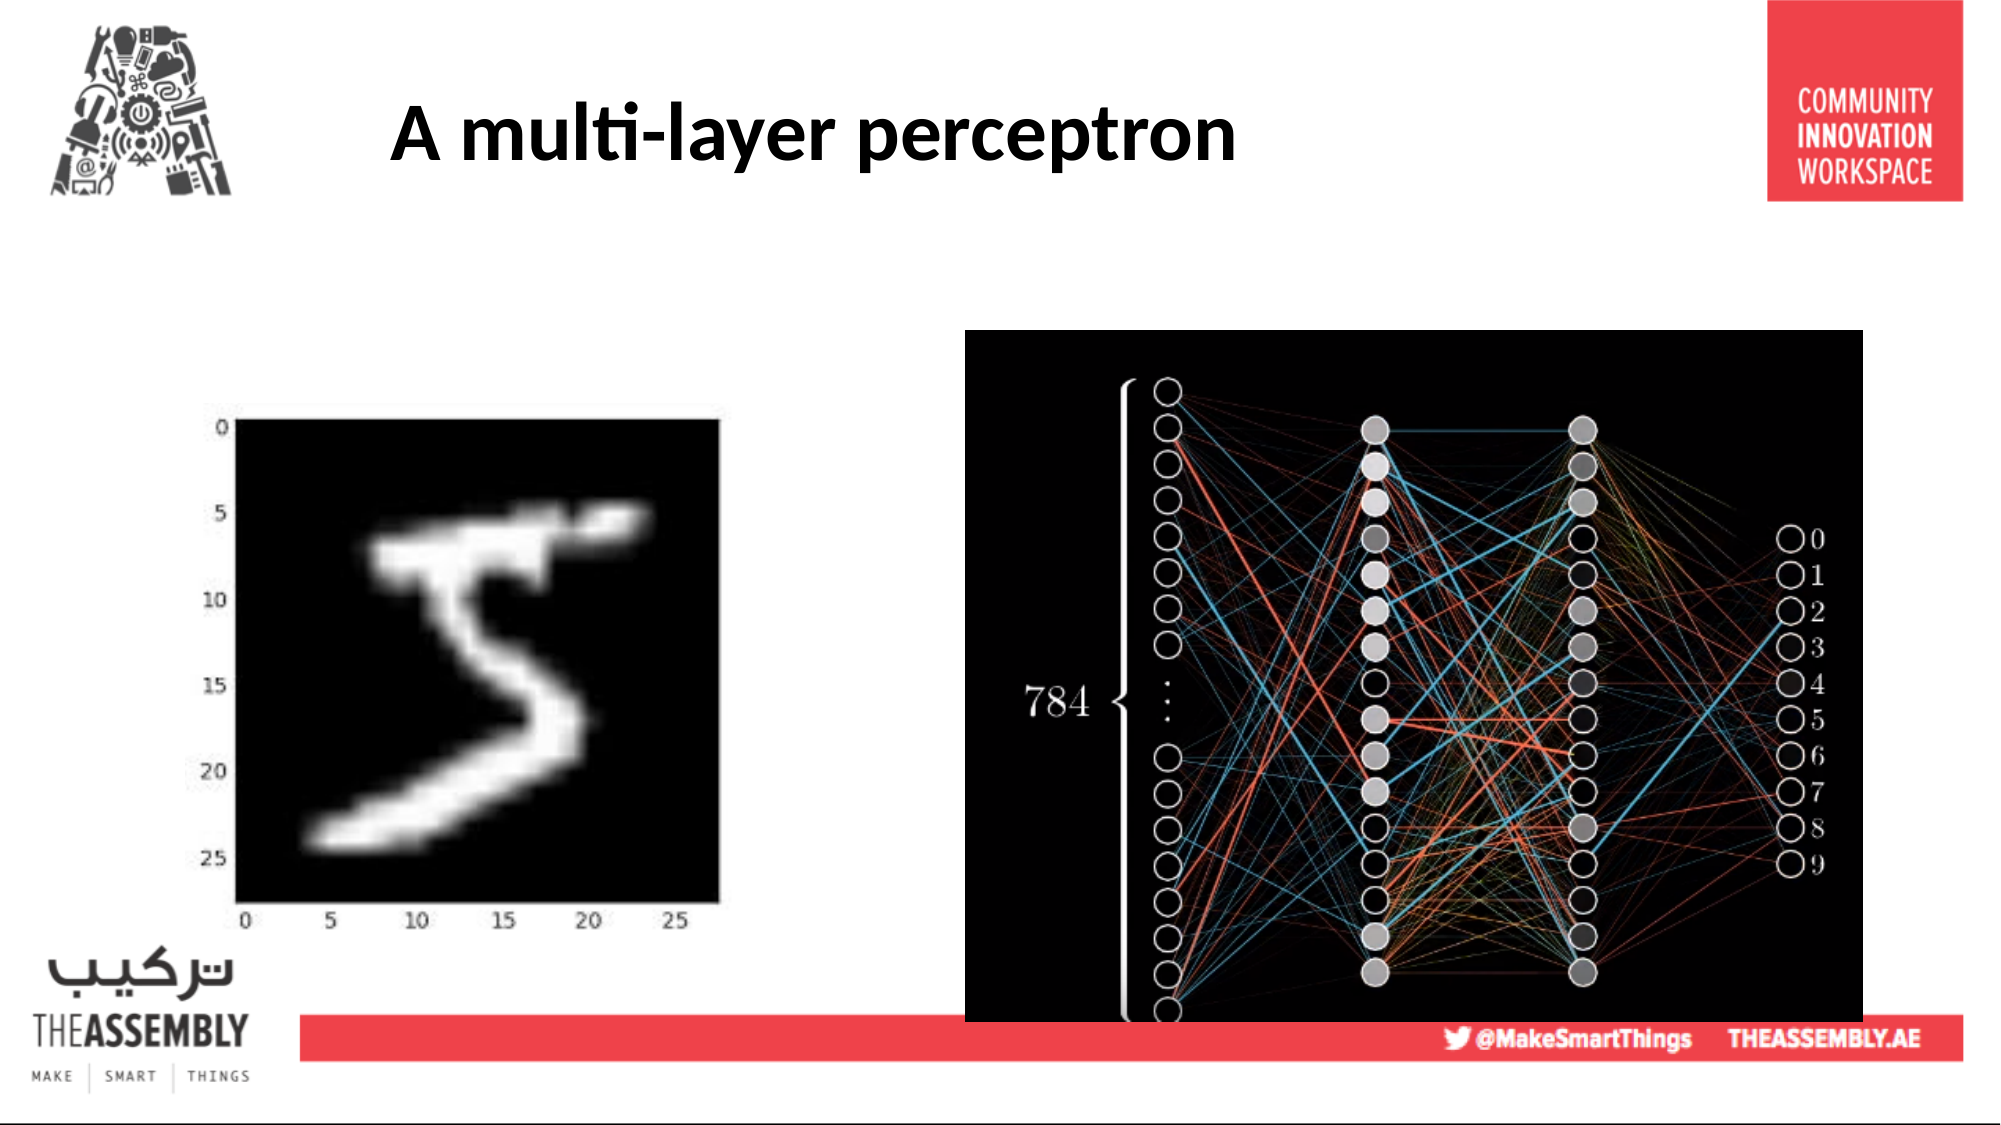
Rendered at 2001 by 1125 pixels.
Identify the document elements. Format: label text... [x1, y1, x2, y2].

text_box A multi-layer perceptron [375, 69, 1863, 185]
picture [0, 0, 2001, 1125]
